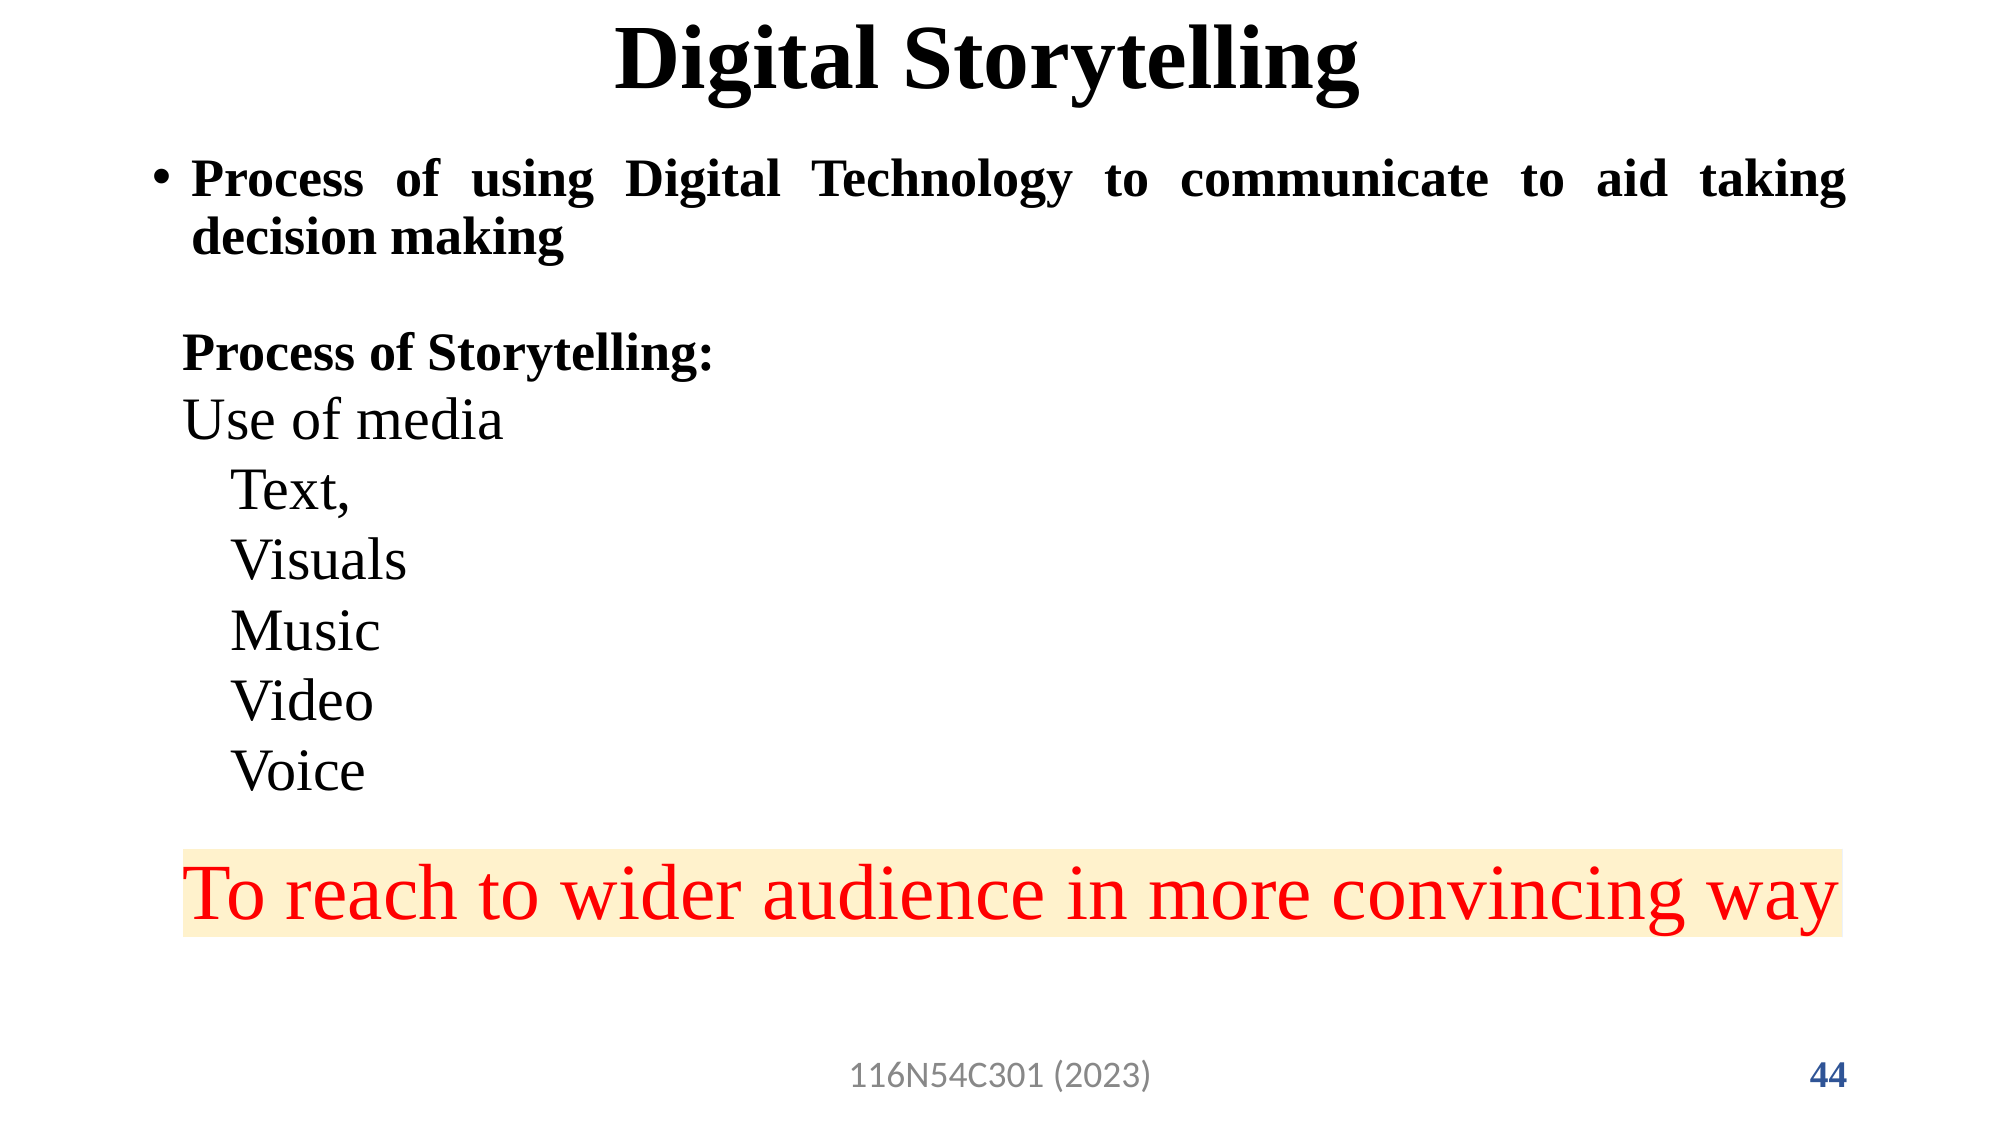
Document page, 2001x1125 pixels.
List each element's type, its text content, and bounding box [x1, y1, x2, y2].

list Process of using Digital Technology to communicate to aid taking decision making Process of Storytelling: Use of media Text, Visuals Music Video Voice To reach to wider audience in more convincing way [137, 142, 1863, 998]
slide_number 44 [1412, 1042, 1863, 1103]
title Digital Storytelling [137, 0, 1863, 119]
footer 116N54C301 (2023) [662, 1042, 1338, 1103]
